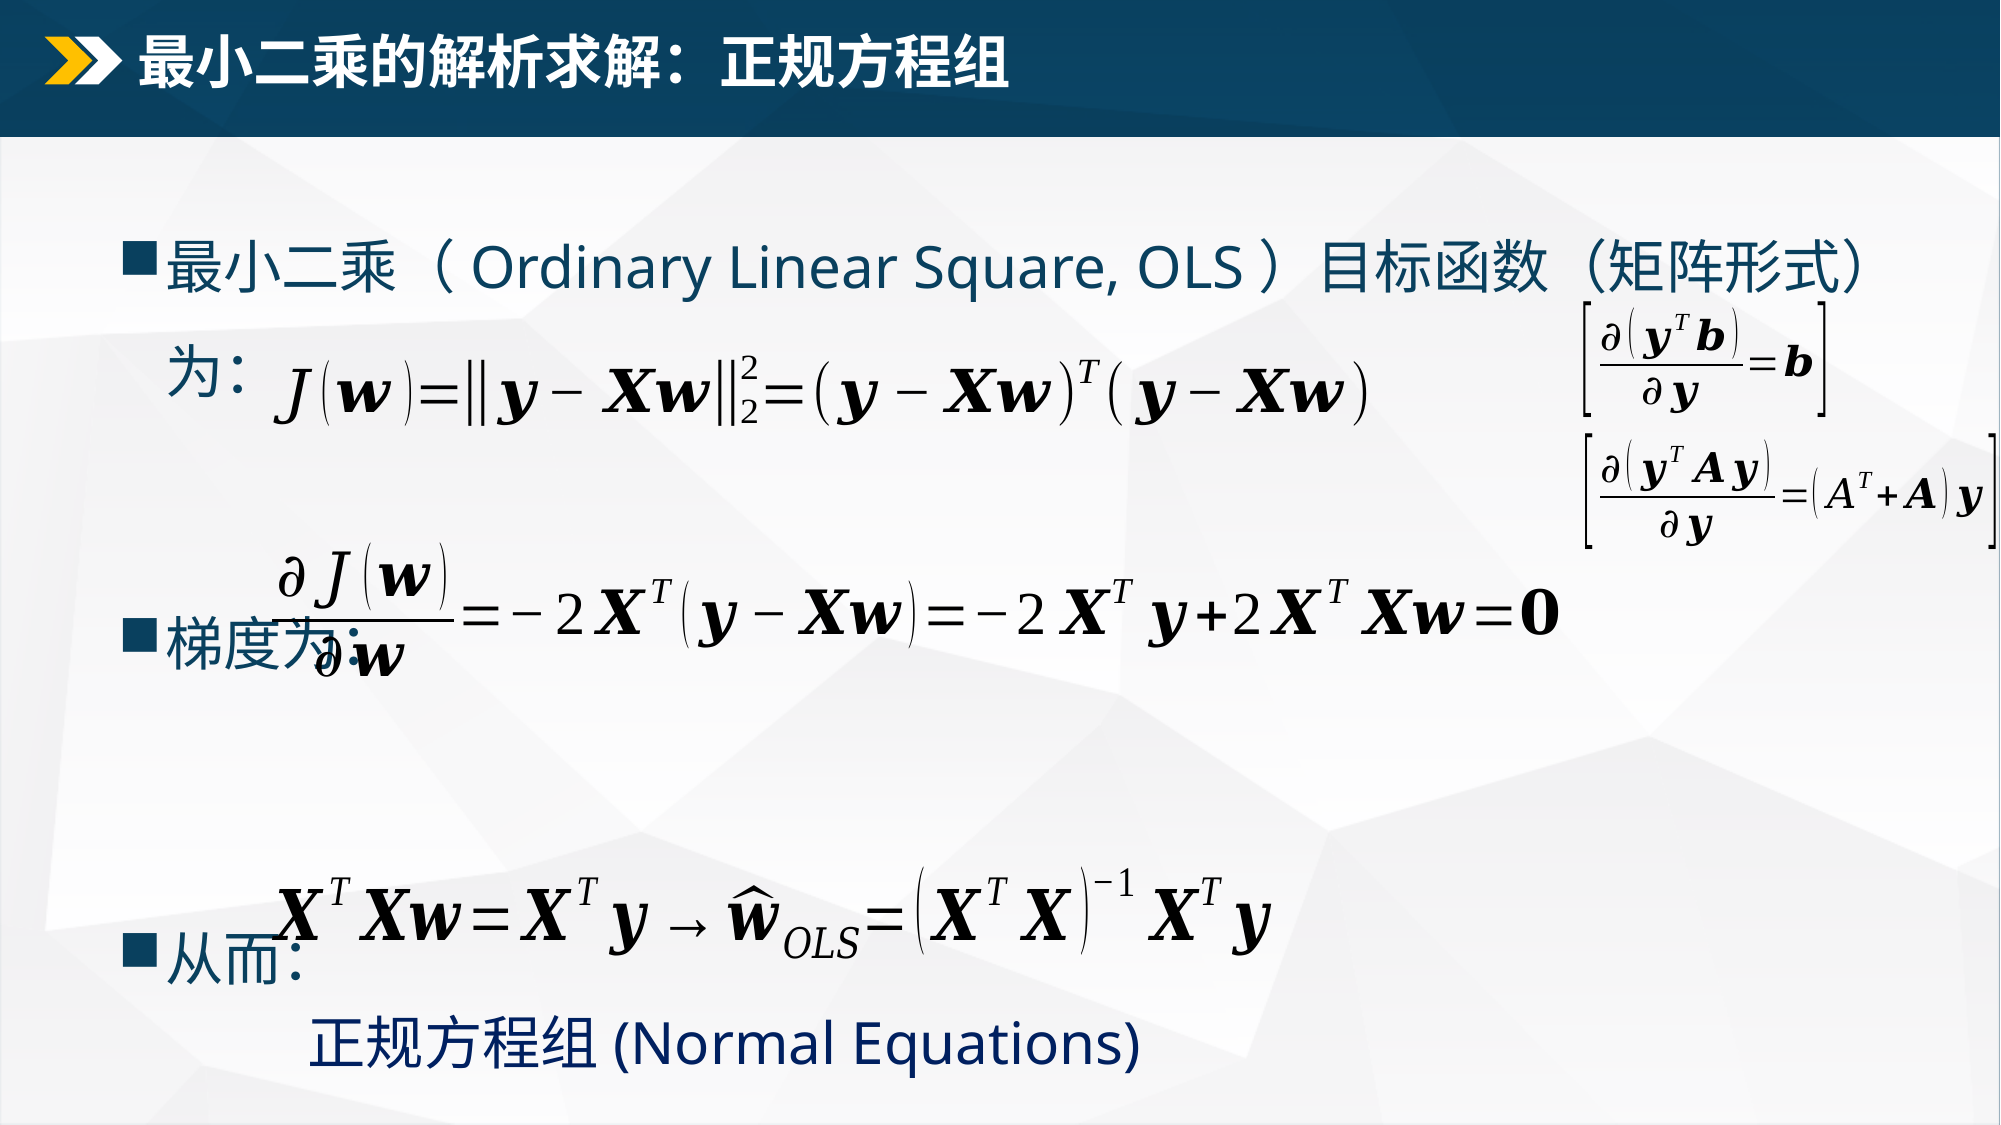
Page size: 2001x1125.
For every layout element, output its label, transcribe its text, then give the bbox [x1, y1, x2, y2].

picture [0, 0, 2000, 1125]
title 最小二乘的解析求解：正规方程组 [122, 25, 1723, 137]
list 最小二乘（Ordinary Linear Square, OLS）目标函数（矩阵形式）为： 梯度为： 从而： [103, 188, 1969, 1048]
text_box 正规方程组(Normal Equations) [293, 998, 1157, 1084]
